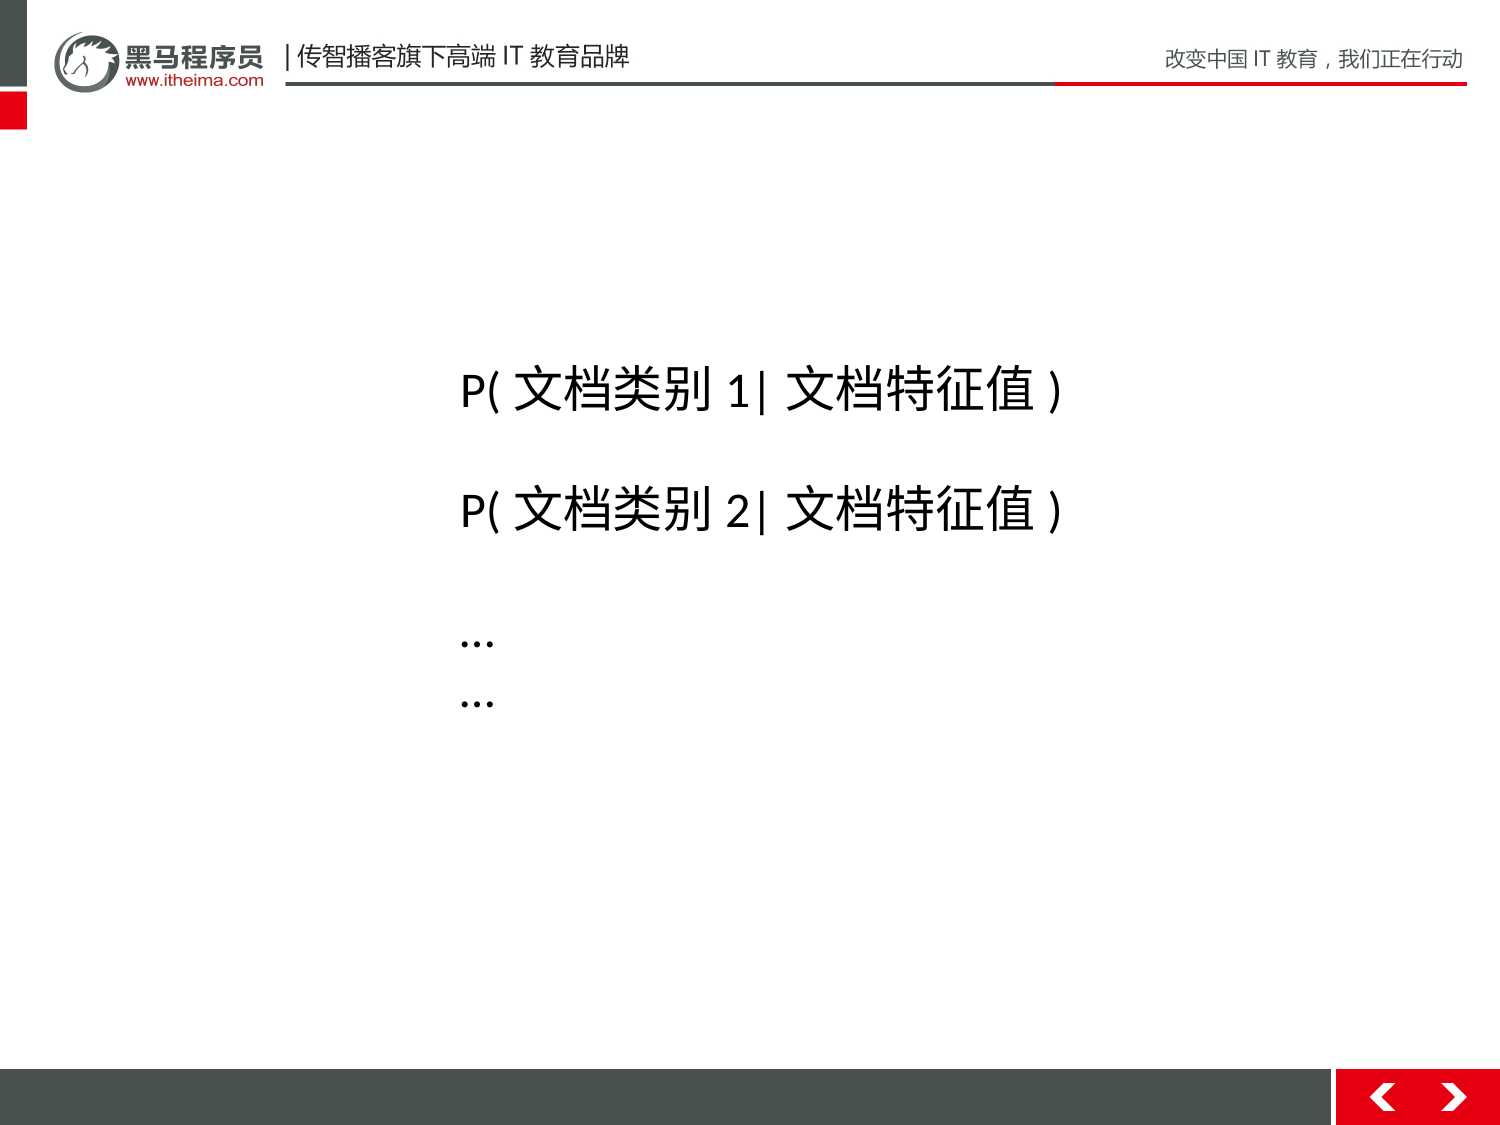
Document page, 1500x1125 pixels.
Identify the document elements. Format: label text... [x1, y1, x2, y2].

picture [0, 0, 1500, 1125]
text_box P(文档类别1|文档特征值) P(文档类别2|文档特征值) … … [445, 349, 1078, 725]
